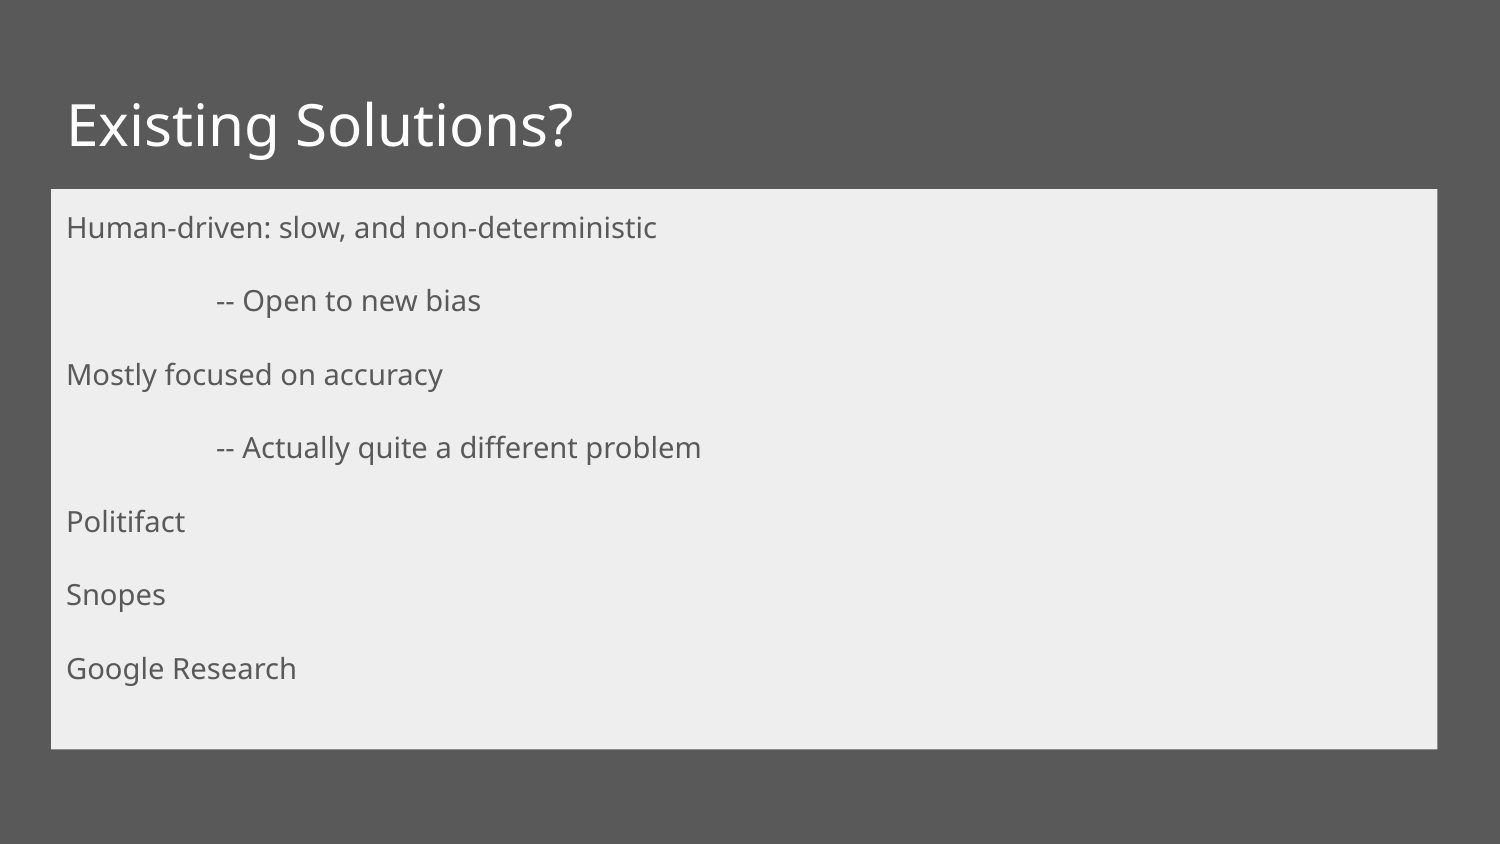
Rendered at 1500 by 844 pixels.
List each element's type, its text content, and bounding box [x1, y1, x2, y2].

list Human-driven: slow, and non-deterministic -- Open to new bias Mostly focused on accuracy -- Actually quite a different problem Politifact Snopes Google Research [51, 189, 1438, 750]
title Existing Solutions? [51, 72, 1449, 167]
